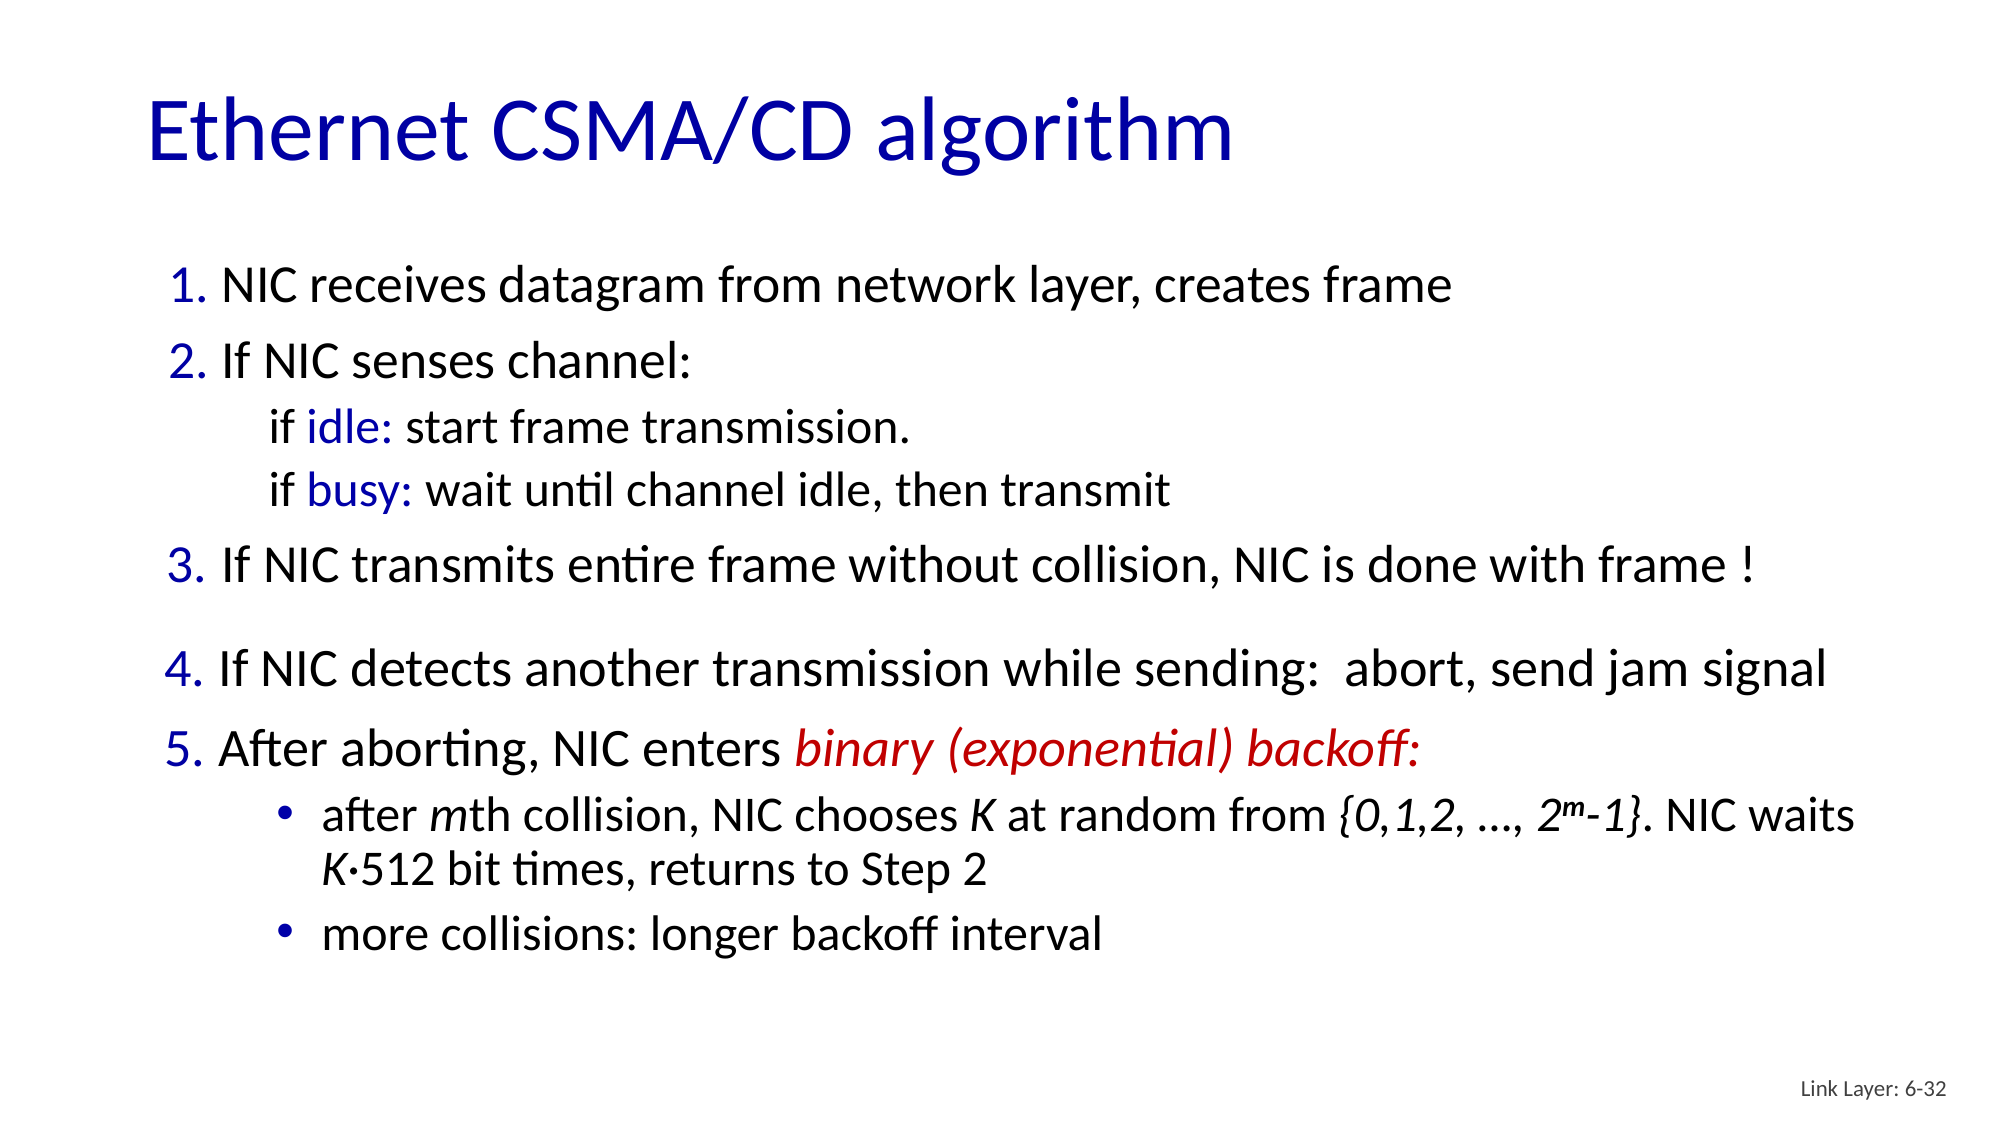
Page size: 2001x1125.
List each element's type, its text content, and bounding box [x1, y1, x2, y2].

text_box NIC receives datagram from network layer, creates frame If NIC senses channel: if idle: start frame transmission. if busy: wait until channel idle, then transmit If NIC transmits entire frame without collision, NIC is done with frame ! [131, 248, 1803, 632]
title Ethernet CSMA/CD algorithm [131, 57, 538, 205]
slide_number Link Layer: 6-32 [1512, 1056, 1963, 1117]
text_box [538, 2, 1943, 303]
text_box If NIC detects another transmission while sending: abort, send jam signal After aborting, NIC enters binary (exponential) backoff: after mth collision, NIC chooses K at random from {0,1,2, …, 2m-1}. NIC waits K·512 bit times, returns to Step 2 more collisions: longer backoff interval [128, 632, 1968, 1042]
